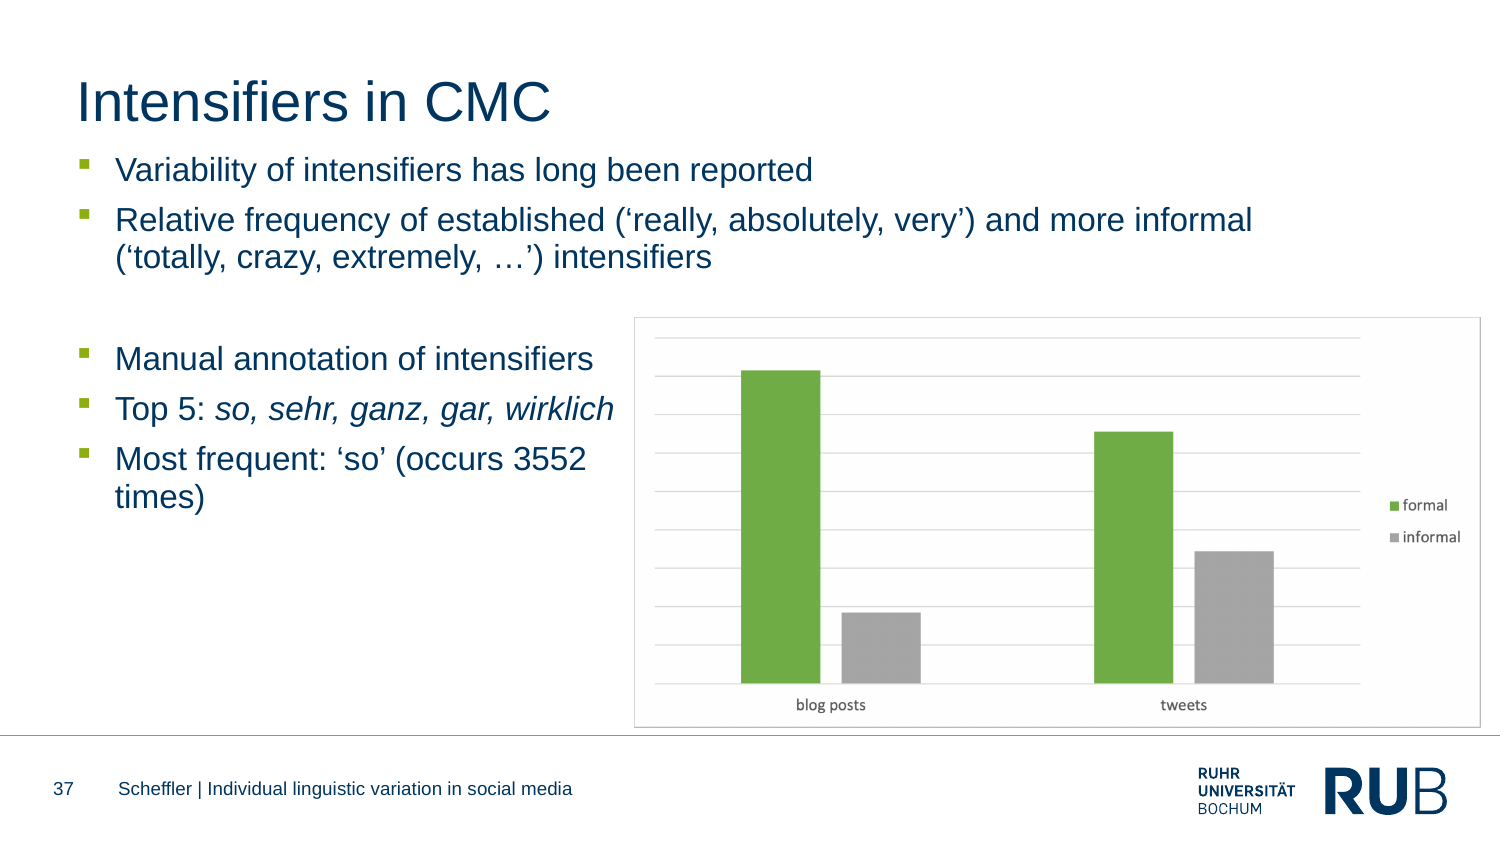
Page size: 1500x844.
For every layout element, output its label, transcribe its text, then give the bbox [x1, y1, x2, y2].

slide_number 37 [53, 779, 95, 798]
picture [632, 315, 1483, 730]
title Intensifiers in CMC [76, 64, 1317, 142]
footer Scheffler | Individual linguistic variation in social media [118, 779, 1152, 798]
list Variability of intensifiers has long been reported Relative frequency of established (‘really, absolutely, very’) and more informal (‘totally, crazy, extremely, …’) intensifiers [76, 150, 1317, 315]
text_box Manual annotation of intensifiers Top 5: so, sehr, ganz, gar, wirklich Most frequent: ‘so’ (occurs 3552 times) [76, 289, 633, 704]
